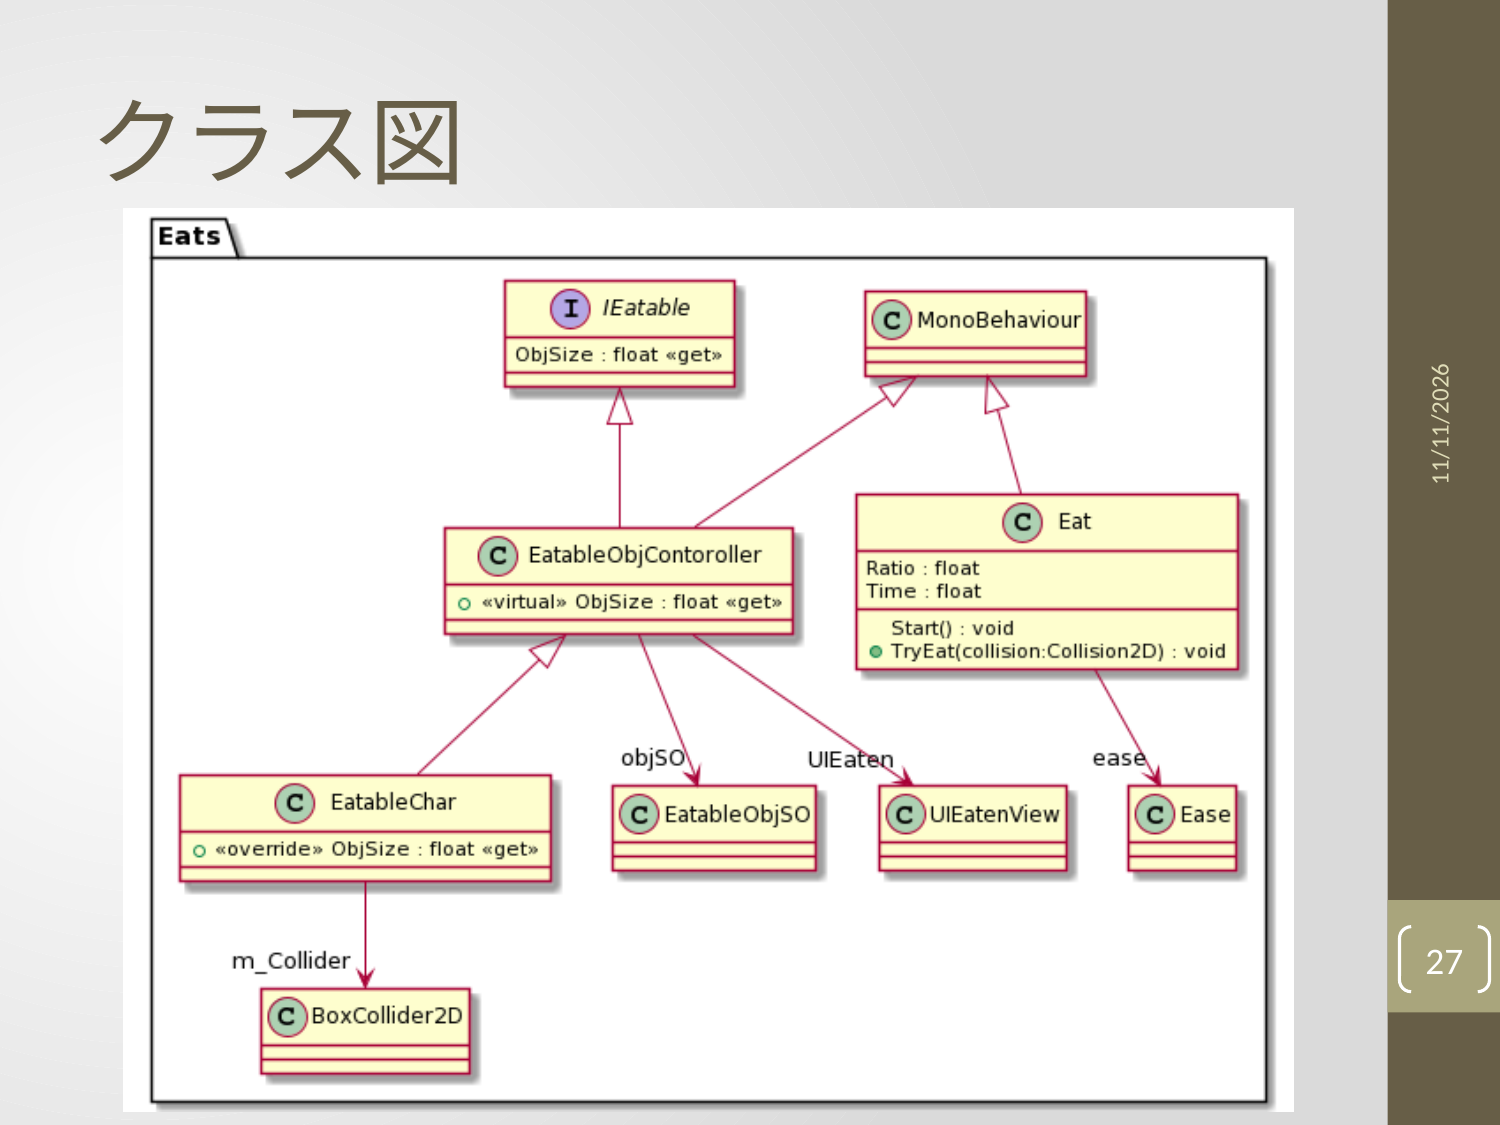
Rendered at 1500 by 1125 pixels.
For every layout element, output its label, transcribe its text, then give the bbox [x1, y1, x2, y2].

title クラス図 [75, 45, 1325, 233]
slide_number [1408, 100, 1469, 501]
slide_number 27 [1397, 925, 1492, 994]
picture [123, 207, 1294, 1112]
